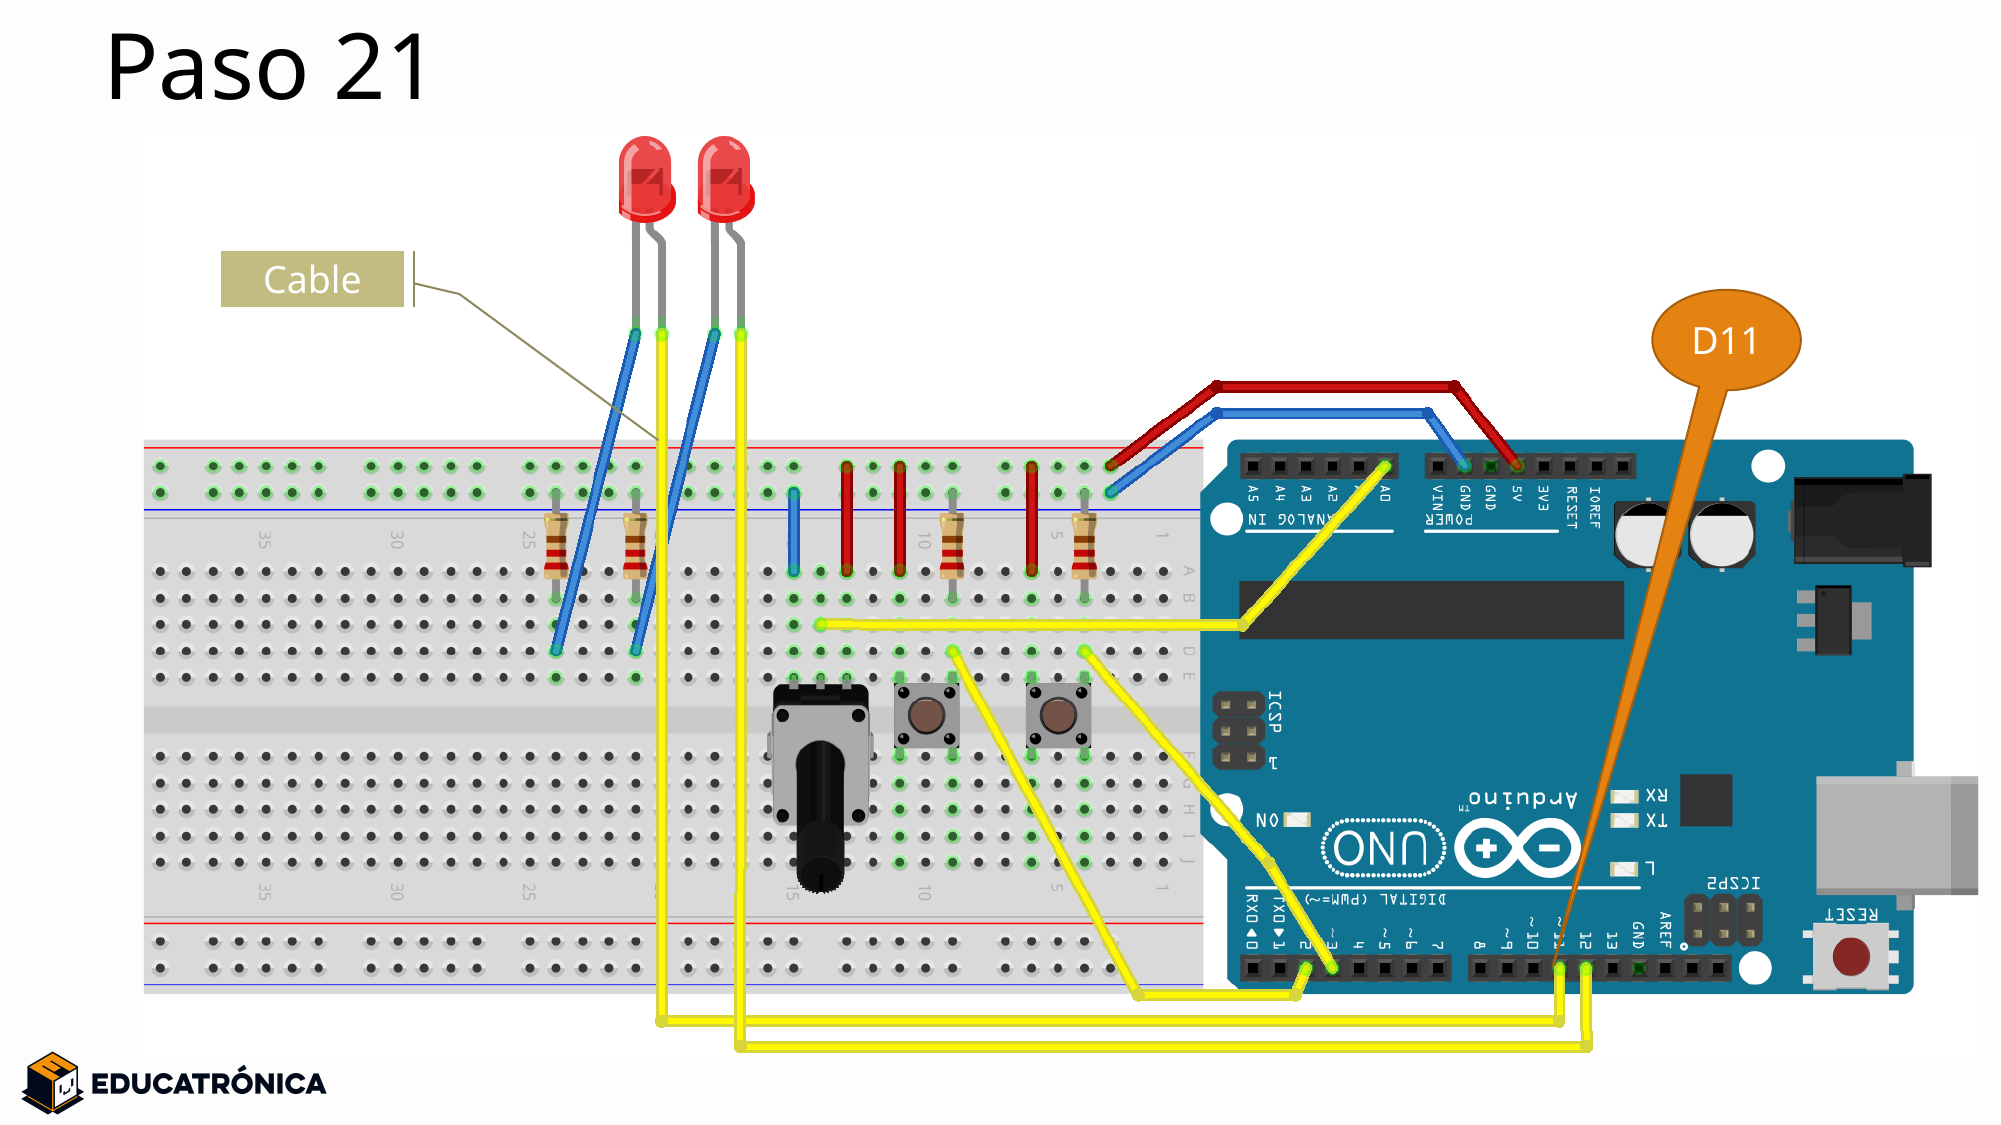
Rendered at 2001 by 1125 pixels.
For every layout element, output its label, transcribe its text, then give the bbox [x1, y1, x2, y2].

picture [19, 136, 1979, 1118]
title Paso 21 [88, 7, 1912, 133]
